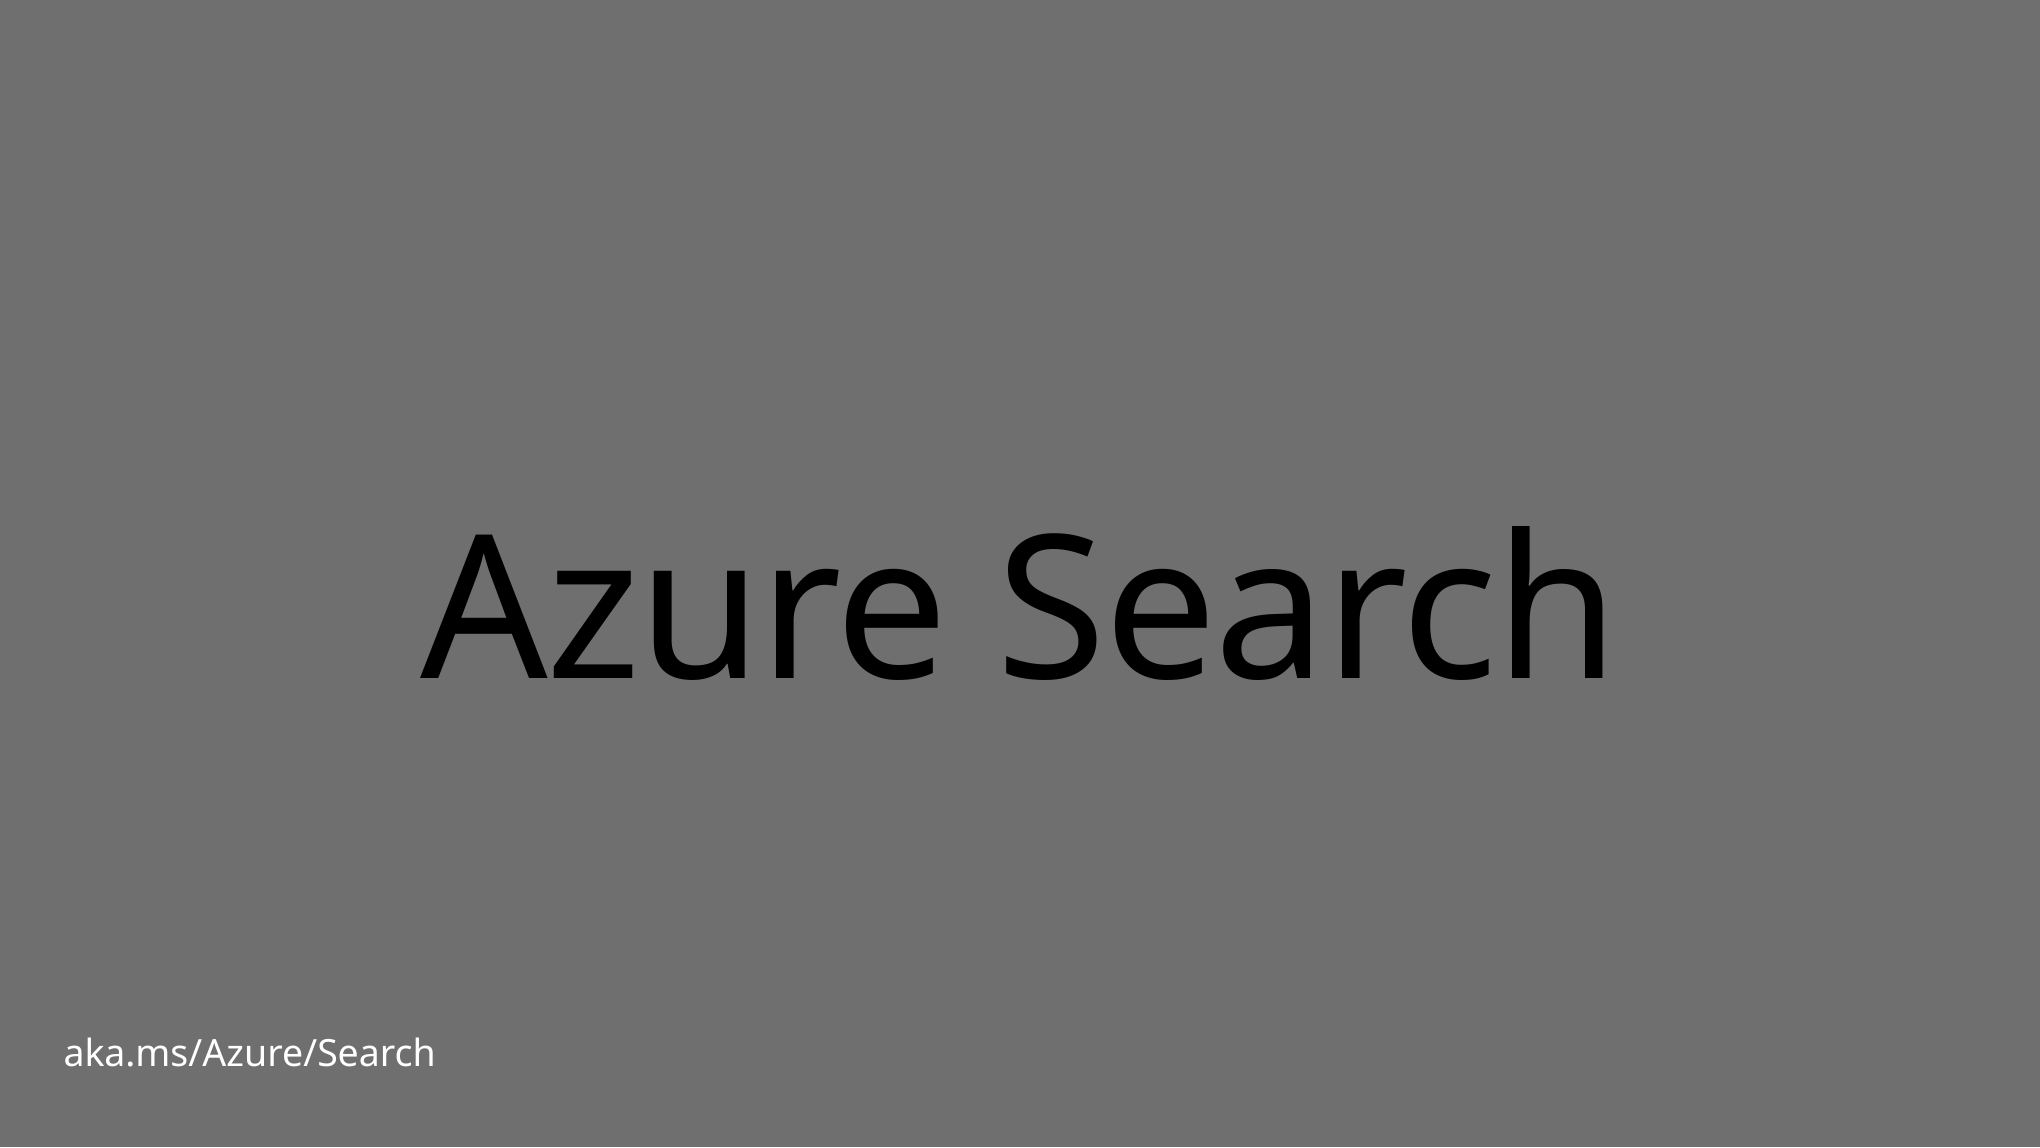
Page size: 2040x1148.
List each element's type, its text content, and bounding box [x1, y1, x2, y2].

title Azure Search [60, 490, 1980, 739]
text_box aka.ms/Azure/Search [48, 1021, 452, 1082]
